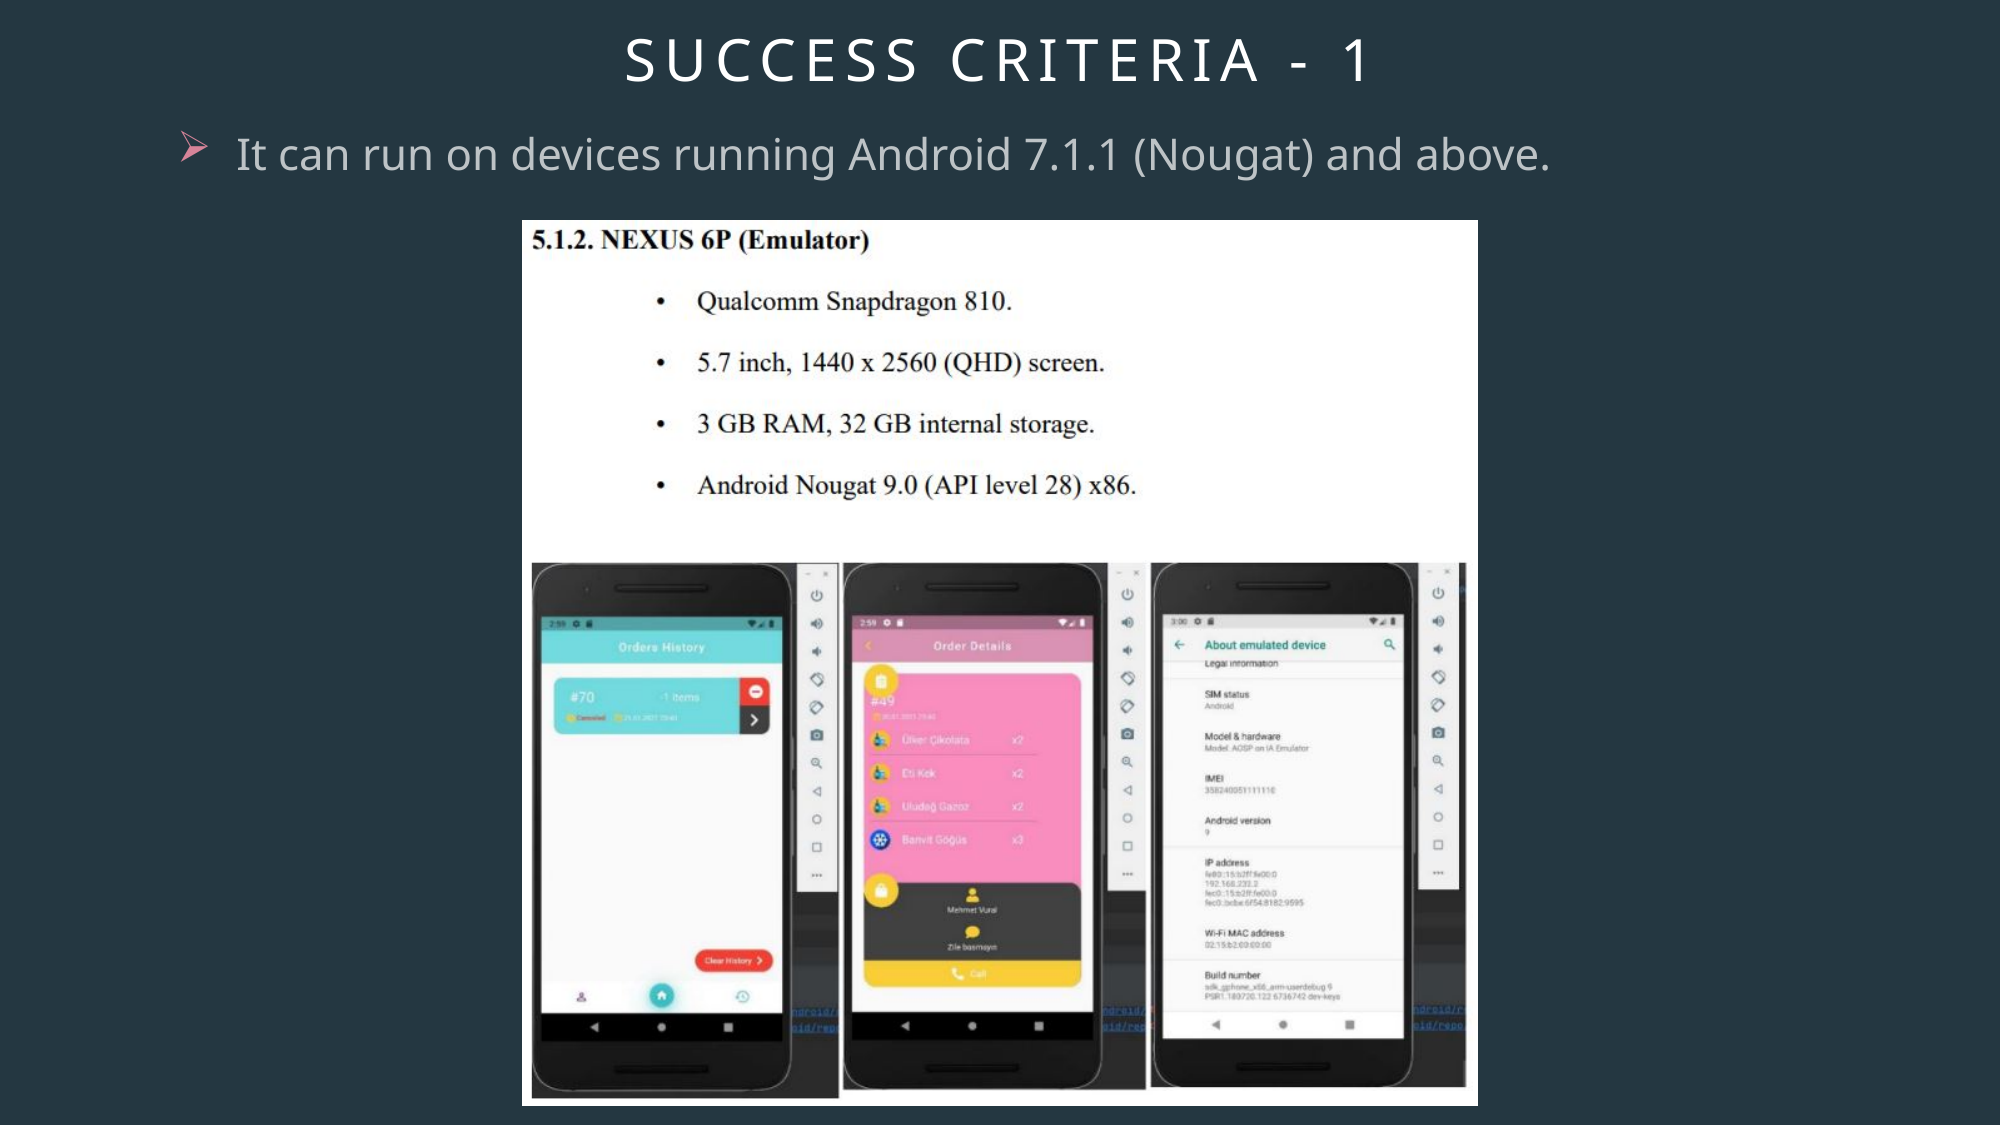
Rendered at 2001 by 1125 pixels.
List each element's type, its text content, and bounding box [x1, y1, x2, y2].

title Success CrIterIa - 1 [177, 22, 1822, 113]
picture [522, 220, 1478, 1106]
list It can run on devices running Android 7.1.1 (Nougat) and above. [177, 113, 1822, 766]
